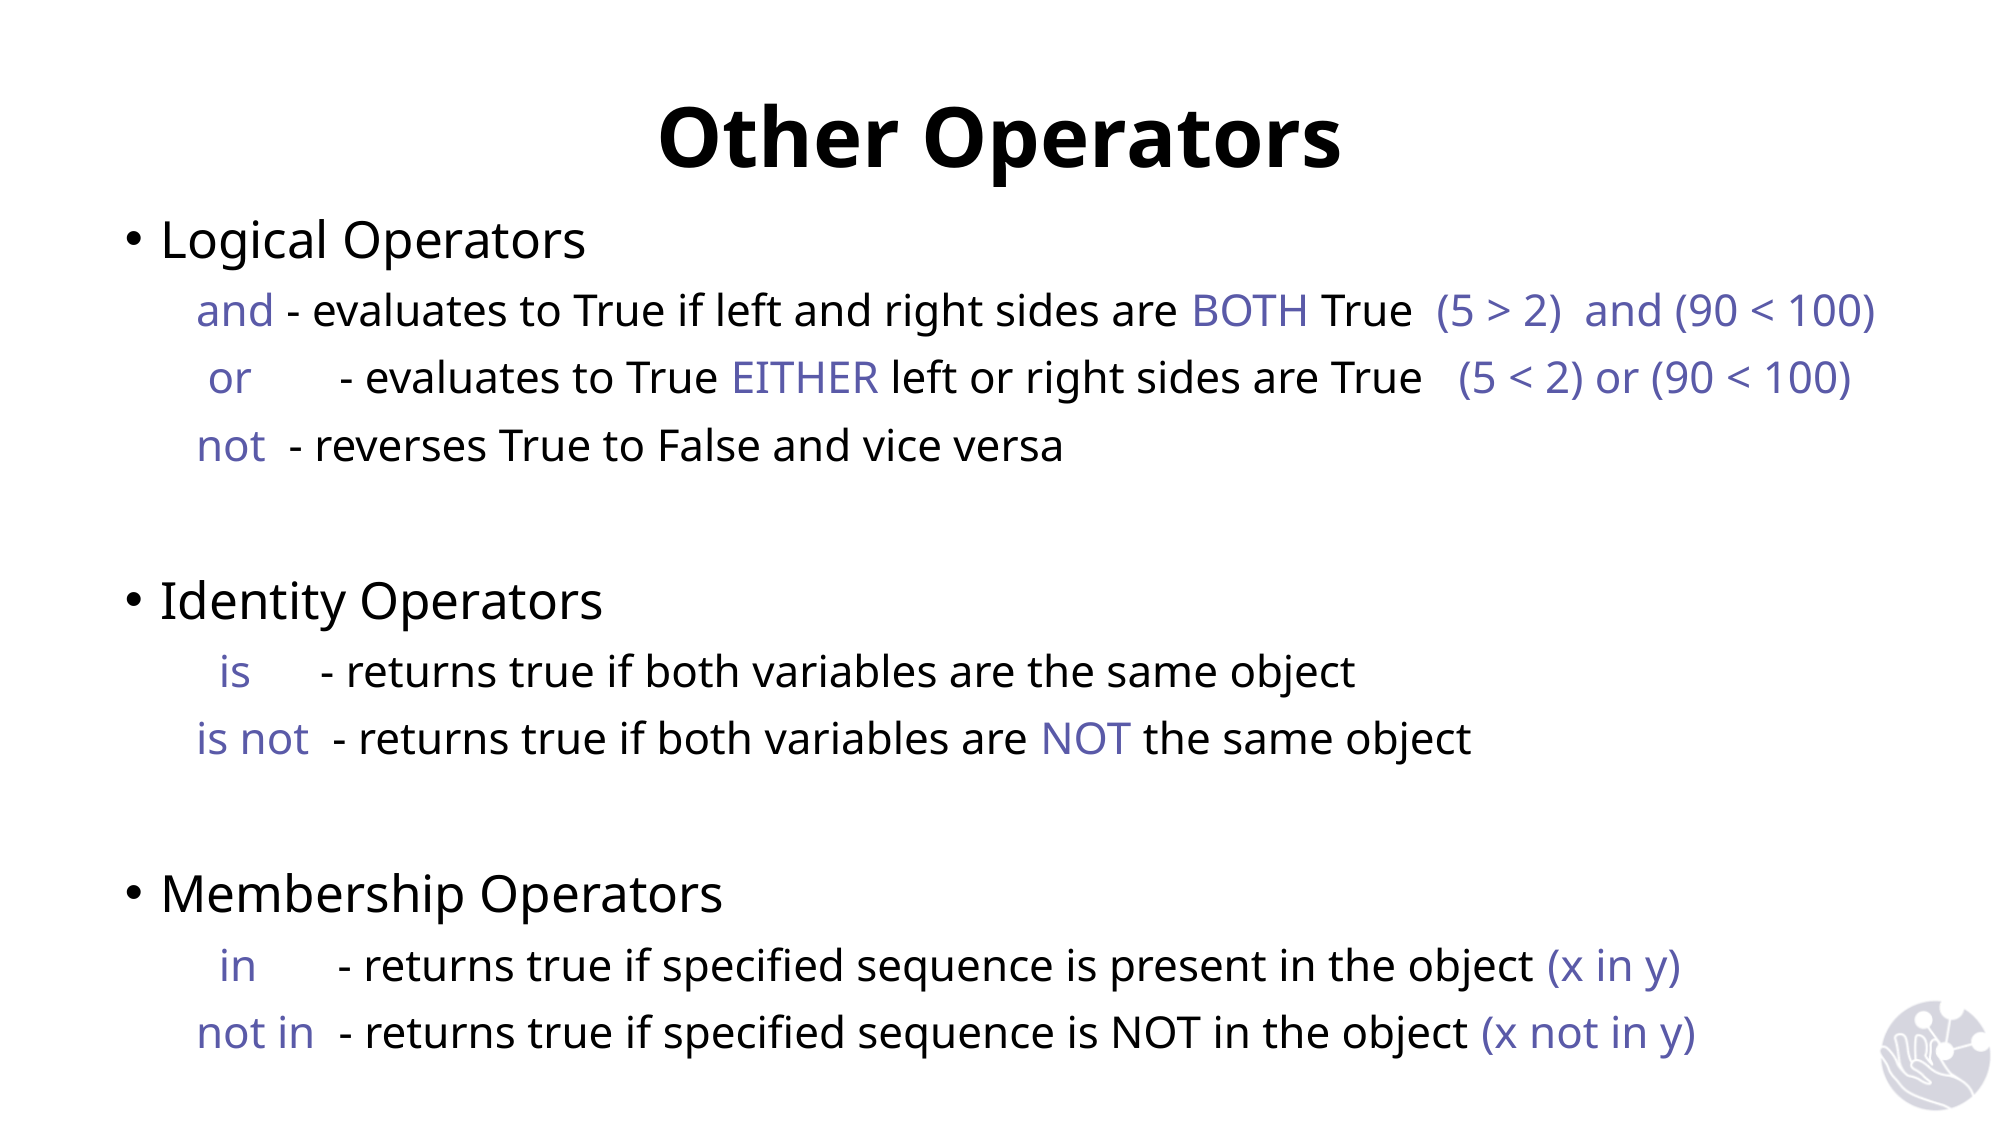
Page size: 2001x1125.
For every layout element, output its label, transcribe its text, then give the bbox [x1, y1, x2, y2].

picture [1866, 989, 1998, 1123]
title Other Operators [137, 32, 1863, 193]
list Logical Operators and - evaluates to True if left and right sides are BOTH True (5 > 2) and (90 < 100) or - evaluates to True EITHER left or right sides are True (5 < 2) or (90 < 100) not - reverses True to False and vice versa Identity Operators is - returns true if both variables are the same object is not - returns true if both variables are NOT the same object Membership Operators in - returns true if specified sequence is present in the object (x in y) not in - returns true if specified sequence is NOT in the object (x not in y) [109, 193, 1944, 1083]
